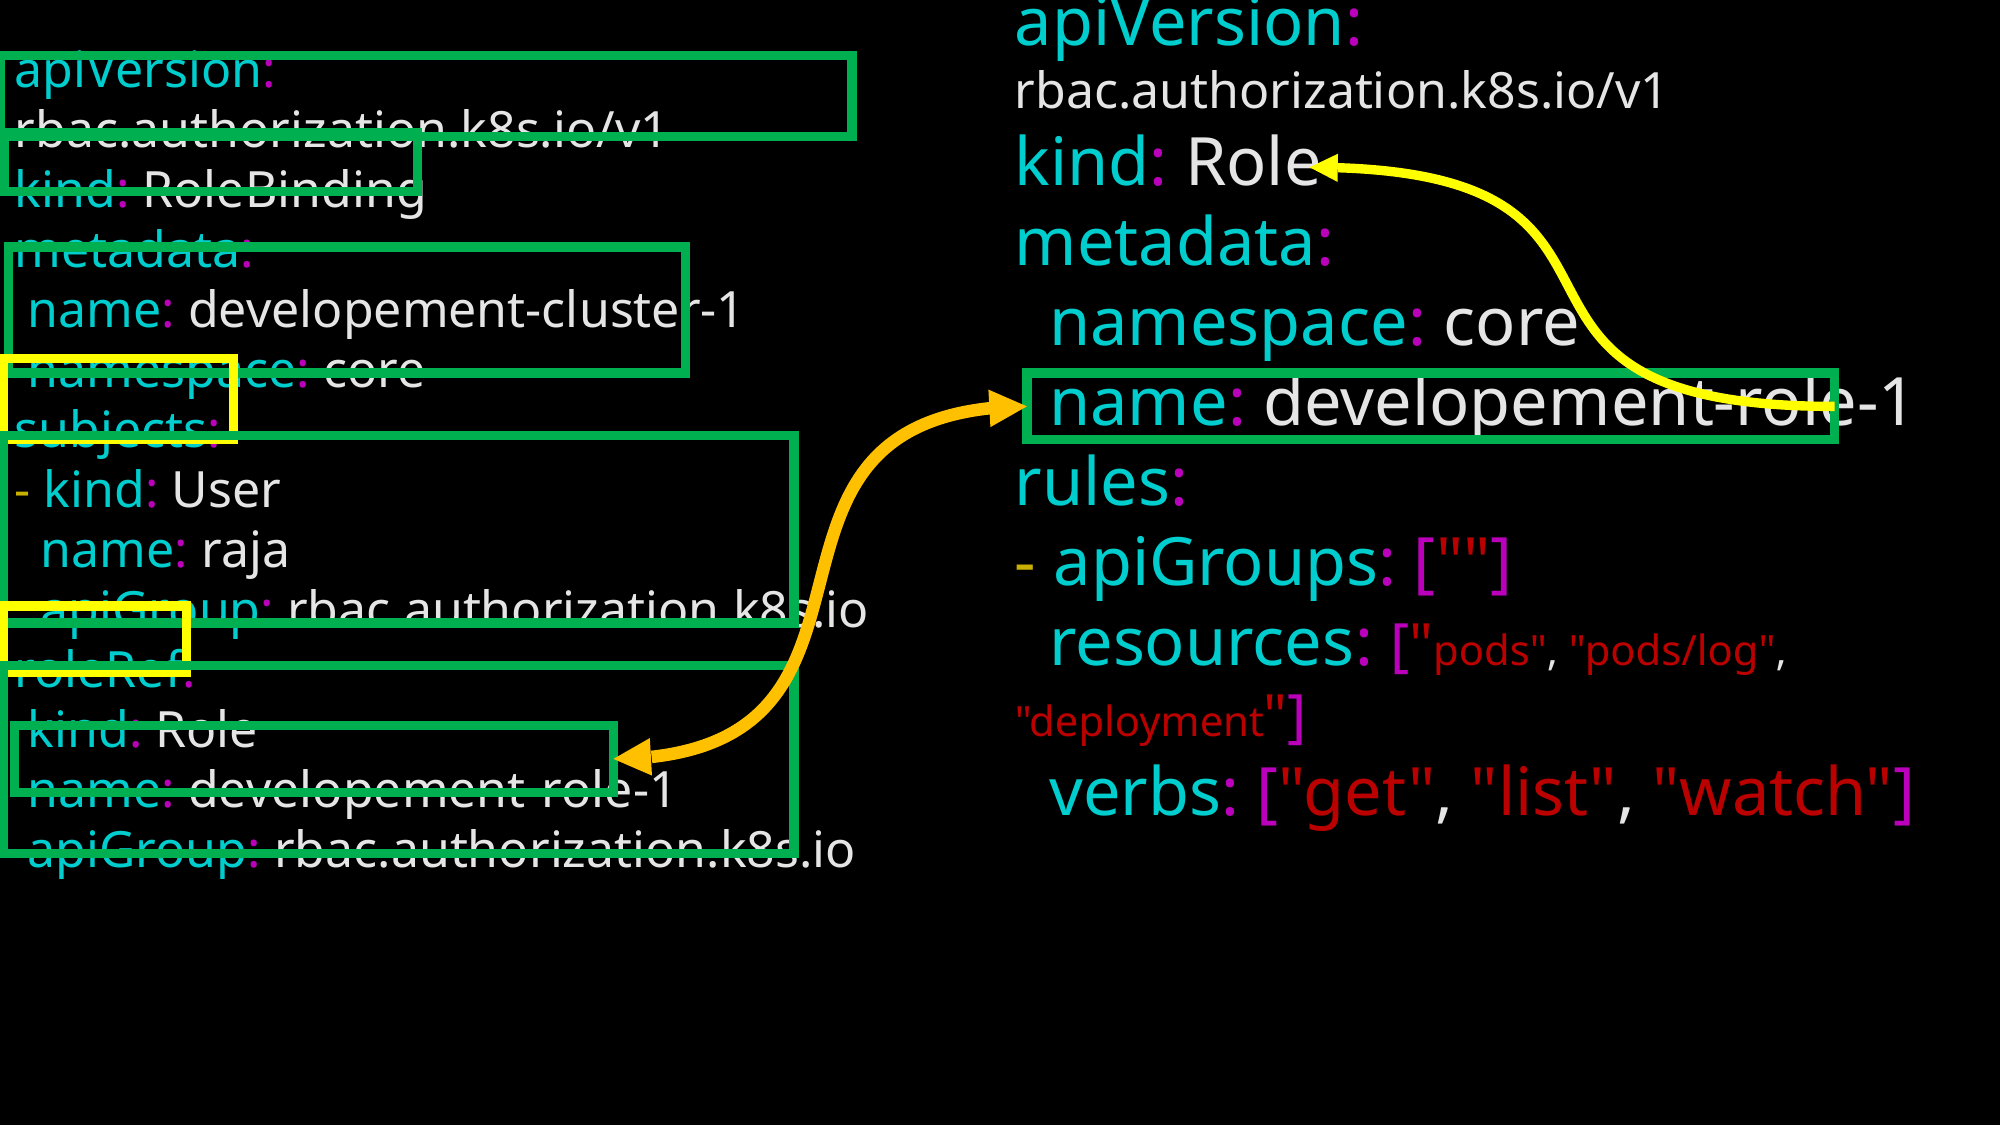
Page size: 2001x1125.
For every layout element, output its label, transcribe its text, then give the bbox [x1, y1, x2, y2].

text_box [8, 246, 687, 374]
text_box [3, 605, 187, 665]
text_box [1026, 372, 1836, 441]
text_box apiVersion: rbac.authorization.k8s.io/v1 kind: RoleBinding metadata: name: developement-cluster-1 namespace: core subjects: - kind: User name: raja apiGroup: rbac.authorization.k8s.io roleRef: kind: Role name: developement-role-1 apiGroup: rbac.authorization.k8s.io [0, 18, 953, 897]
text_box [0, 55, 853, 138]
text_box [3, 434, 613, 624]
text_box [13, 725, 614, 793]
text_box [3, 665, 795, 854]
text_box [1309, 167, 1835, 407]
text_box apiVersion: rbac.authorization.k8s.io/v1 kind: Role metadata: namespace: core name: developement-role-1 rules: - apiGroups: [""] resources: ["pods", "pods/log", "deployment"] verbs: ["get", "list", "watch"] [999, 33, 2000, 774]
text_box [3, 131, 418, 192]
text_box [2, 358, 235, 441]
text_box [613, 406, 1027, 759]
